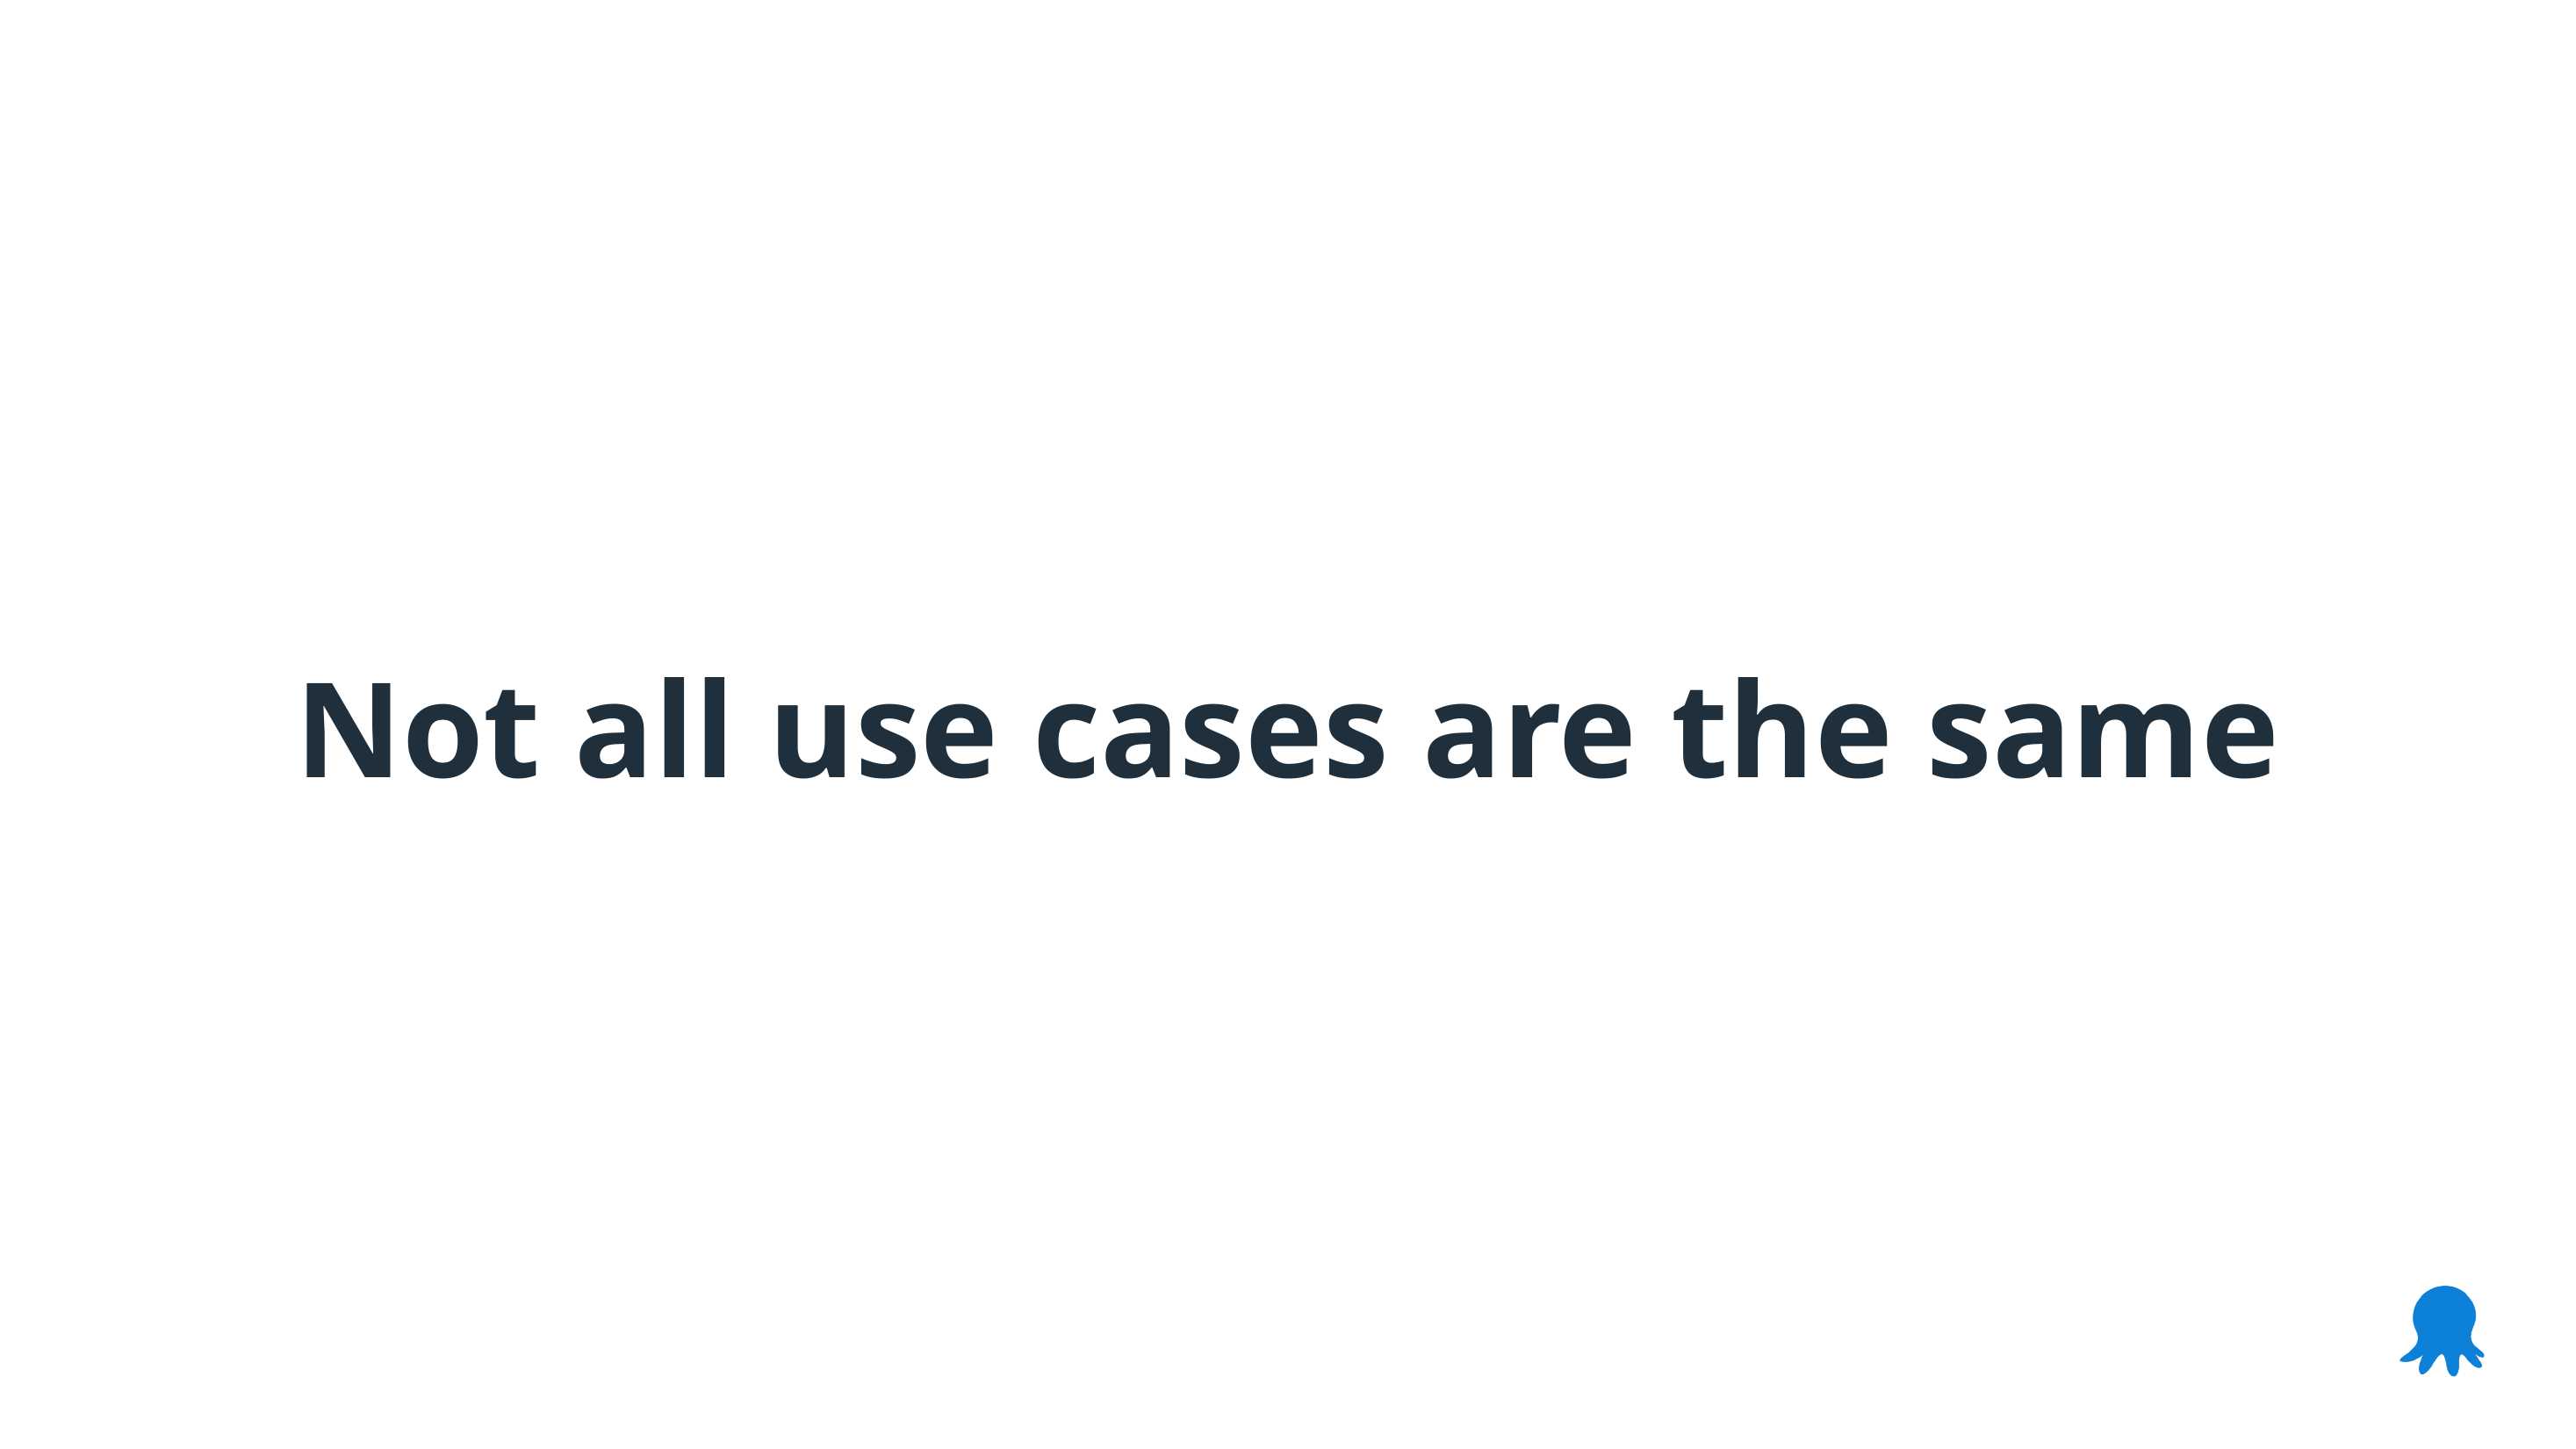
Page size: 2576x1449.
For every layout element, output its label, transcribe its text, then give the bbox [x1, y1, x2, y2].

text_box Not all use cases are the same [0, 0, 2576, 1449]
